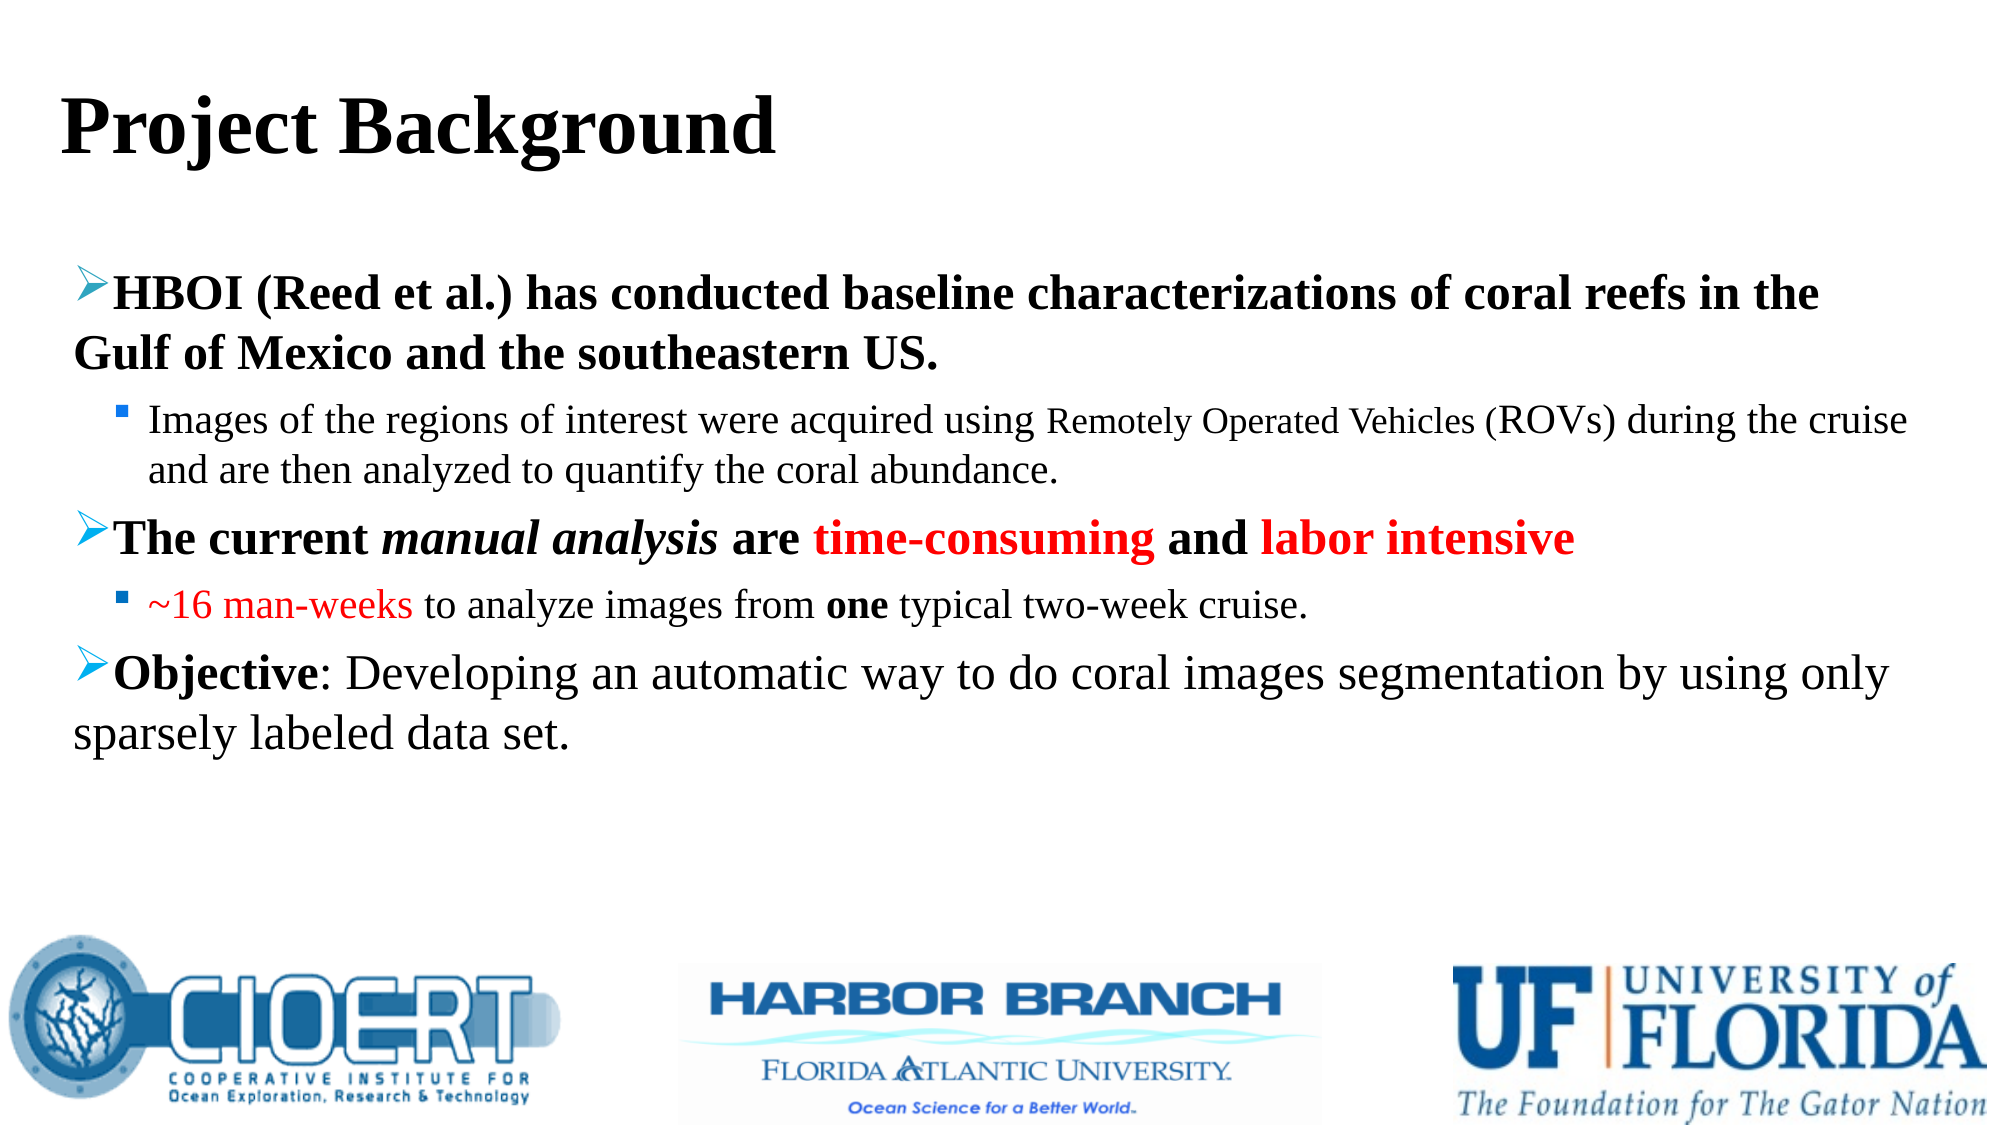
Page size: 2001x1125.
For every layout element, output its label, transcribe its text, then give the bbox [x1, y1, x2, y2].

title Project Background [45, 17, 1771, 236]
text_box HBOI (Reed et al.) has conducted baseline characterizations of coral reefs in the Gulf of Mexico and the southeastern US. Images of the regions of interest were acquired using Remotely Operated Vehicles (ROVs) during the cruise and are then analyzed to quantify the coral abundance. The current manual analysis are time-consuming and labor intensive ~16 man-weeks to analyze images from one typical two-week cruise. Objective: Developing an automatic way to do coral images segmentation by using only sparsely labeled data set. [58, 252, 1942, 767]
picture [678, 963, 1322, 1125]
picture [0, 933, 571, 1108]
picture [1453, 963, 1987, 1125]
